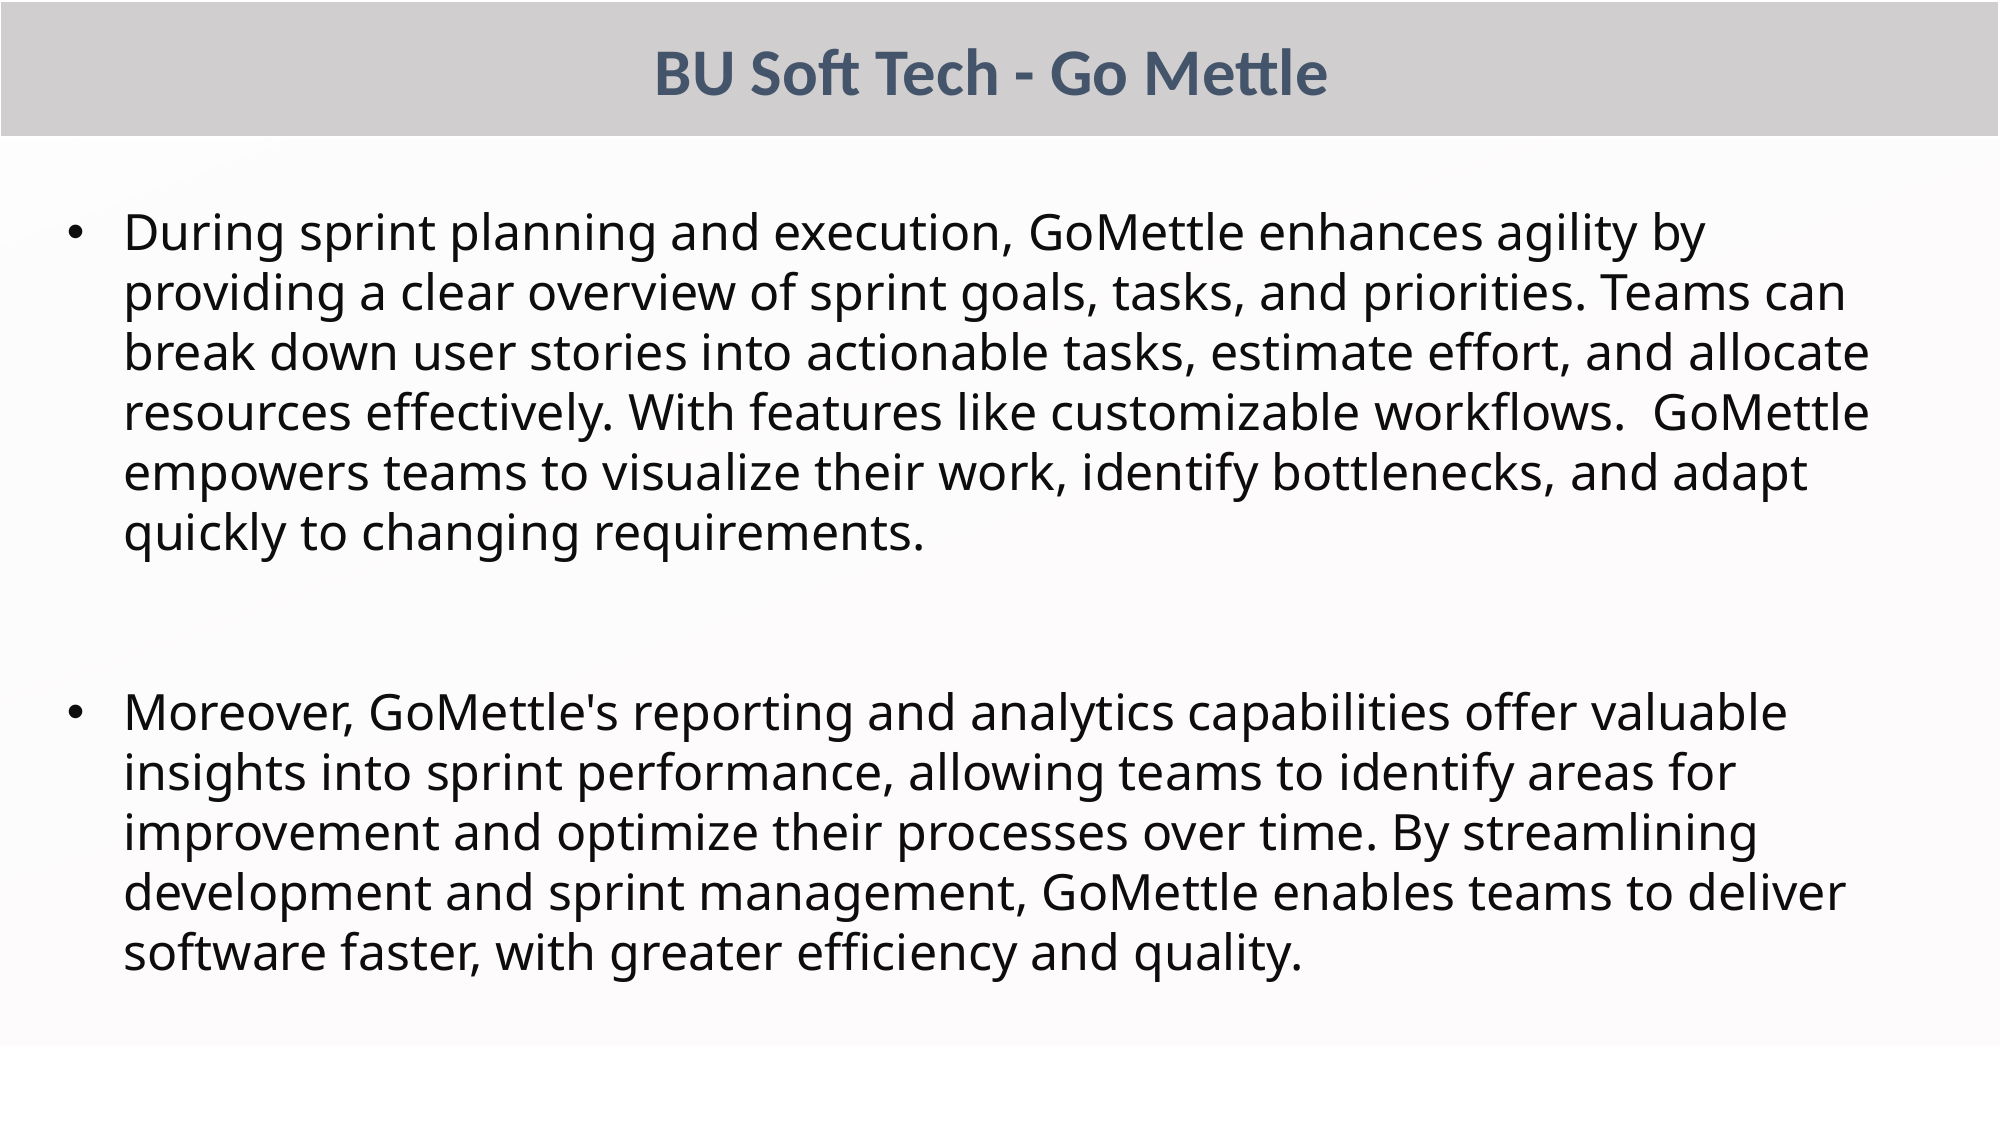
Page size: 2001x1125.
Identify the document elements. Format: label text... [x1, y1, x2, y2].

text_box During sprint planning and execution, GoMettle enhances agility by providing a clear overview of sprint goals, tasks, and priorities. Teams can break down user stories into actionable tasks, estimate effort, and allocate resources effectively. With features like customizable workflows. GoMettle empowers teams to visualize their work, identify bottlenecks, and adapt quickly to changing requirements. Moreover, GoMettle's reporting and analytics capabilities offer valuable insights into sprint performance, allowing teams to identify areas for improvement and optimize their processes over time. By streamlining development and sprint management, GoMettle enables teams to deliver software faster, with greater efficiency and quality. [52, 193, 1948, 1079]
text_box [0, 139, 2000, 1046]
text_box BU Soft Tech - Go Mettle [0, 0, 2000, 139]
